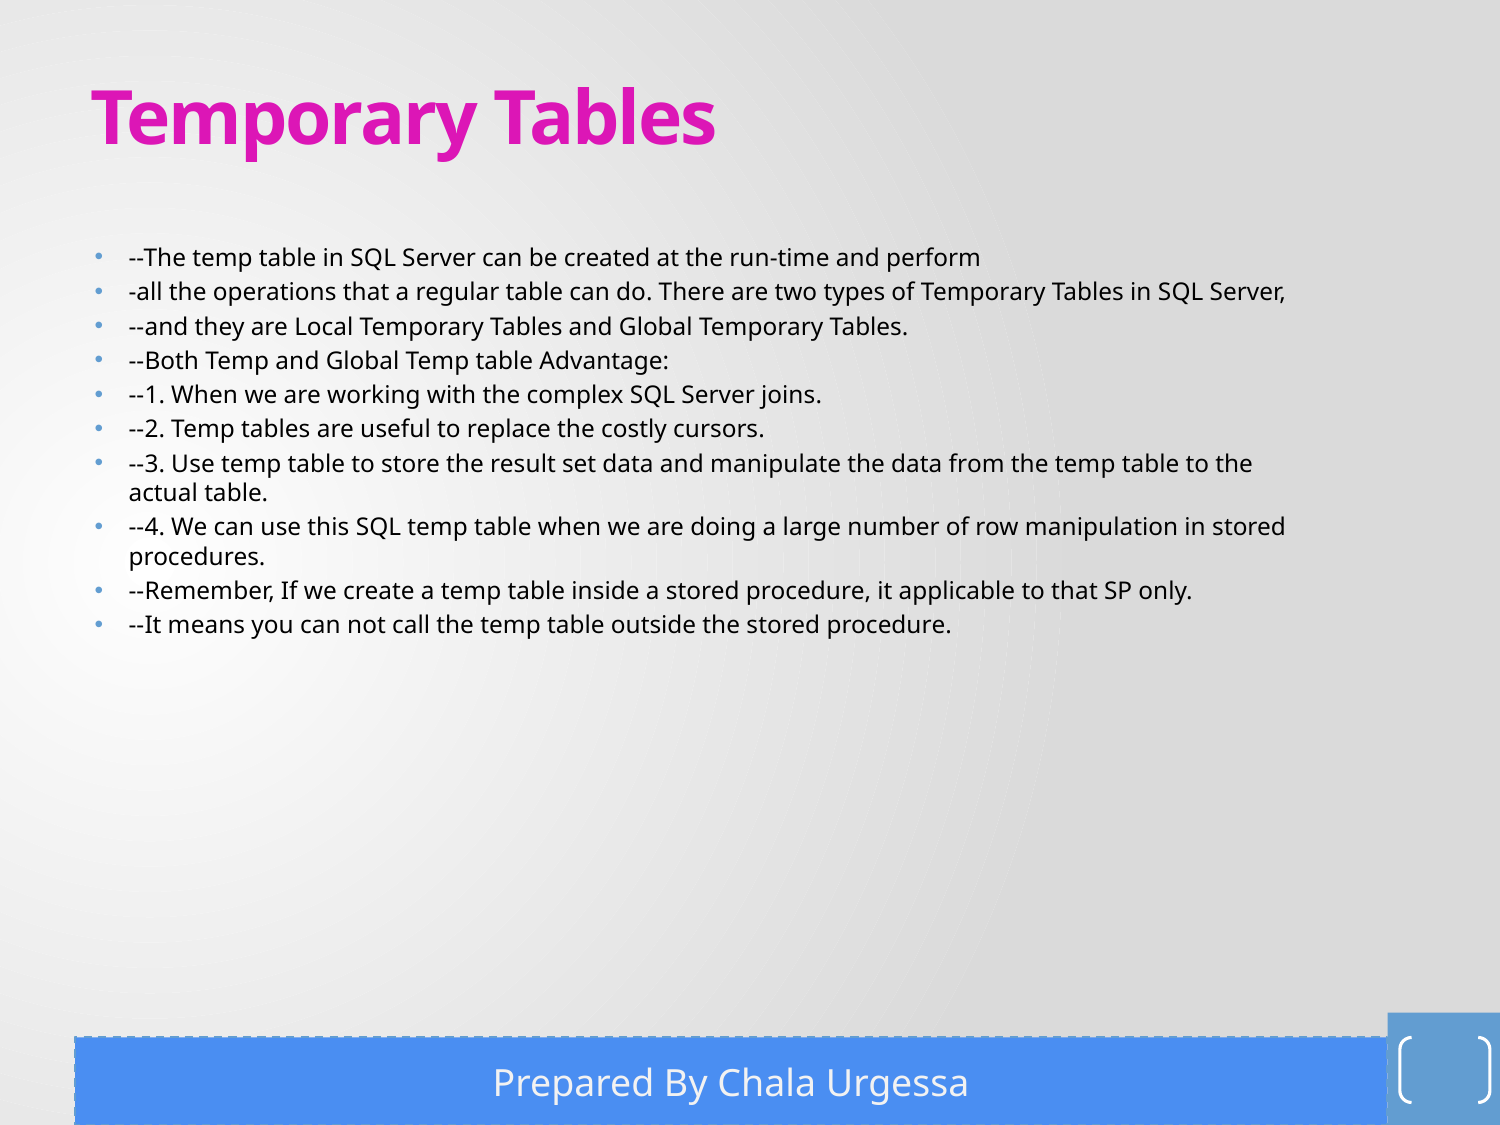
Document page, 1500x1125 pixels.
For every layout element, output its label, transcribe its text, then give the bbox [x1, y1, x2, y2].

list --The temp table in SQL Server can be created at the run-time and perform -all the operations that a regular table can do. There are two types of Temporary Tables in SQL Server, --and they are Local Temporary Tables and Global Temporary Tables. --Both Temp and Global Temp table Advantage: --1. When we are working with the complex SQL Server joins. --2. Temp tables are useful to replace the costly cursors. --3. Use temp table to store the result set data and manipulate the data from the temp table to the actual table. --4. We can use this SQL temp table when we are doing a large number of row manipulation in stored procedures. --Remember, If we create a temp table inside a stored procedure, it applicable to that SP only. --It means you can not call the temp table outside the stored procedure. [62, 200, 1338, 650]
title Temporary Tables [75, 50, 1325, 180]
slide_number [1398, 1035, 1492, 1105]
